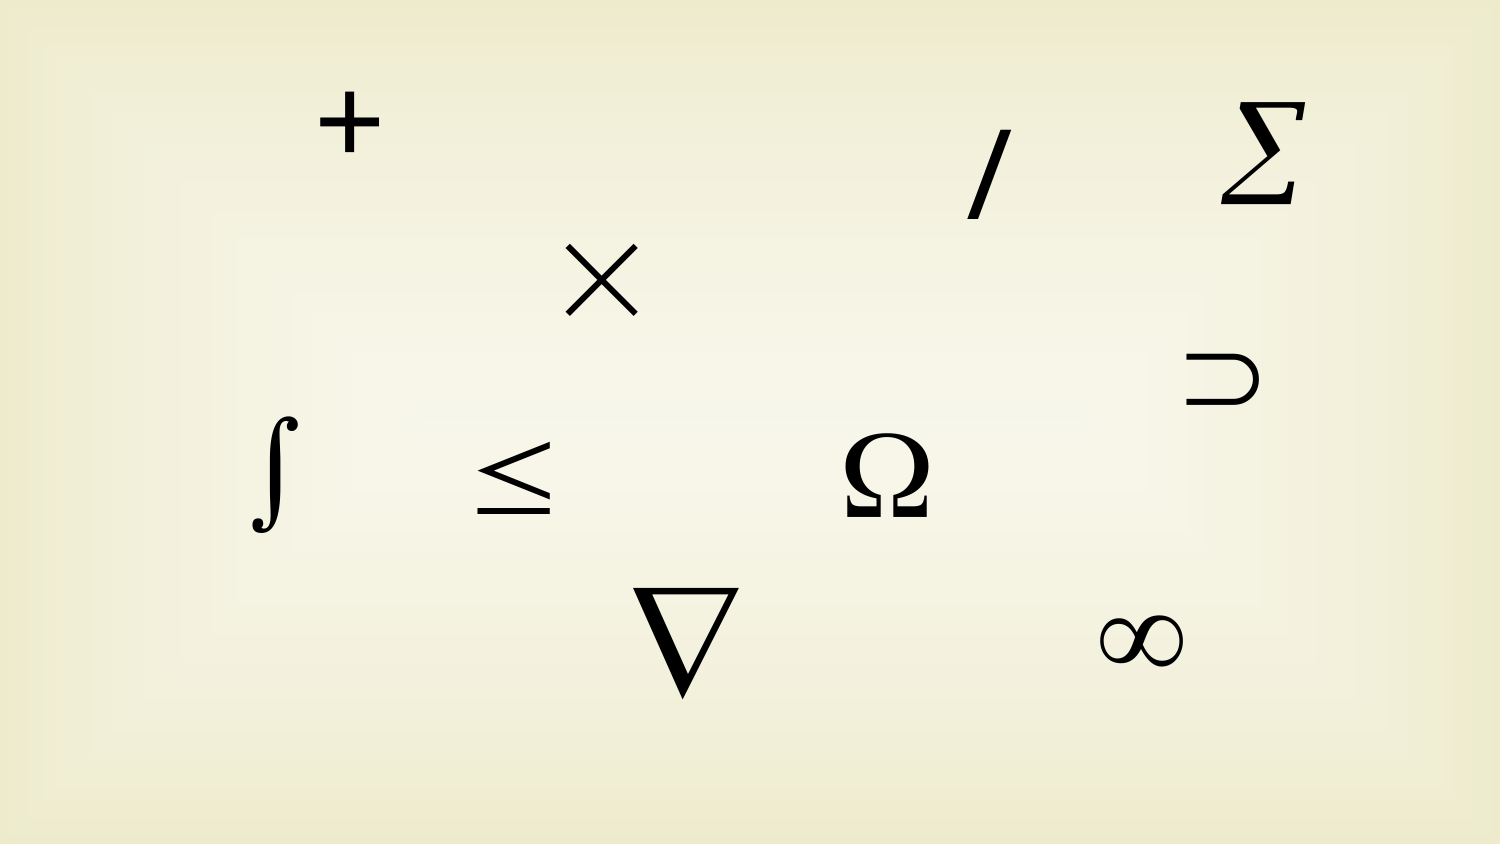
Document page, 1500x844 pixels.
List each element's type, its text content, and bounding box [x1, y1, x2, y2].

text_box  [1158, 284, 1317, 449]
text_box + [300, 34, 425, 200]
text_box  [1080, 540, 1182, 706]
text_box  [450, 381, 563, 547]
text_box  [225, 383, 338, 549]
text_box / [951, 87, 1085, 253]
text_box  [618, 556, 757, 722]
text_box  [1205, 63, 1323, 379]
text_box  [825, 384, 1000, 550]
text_box  [537, 184, 638, 350]
